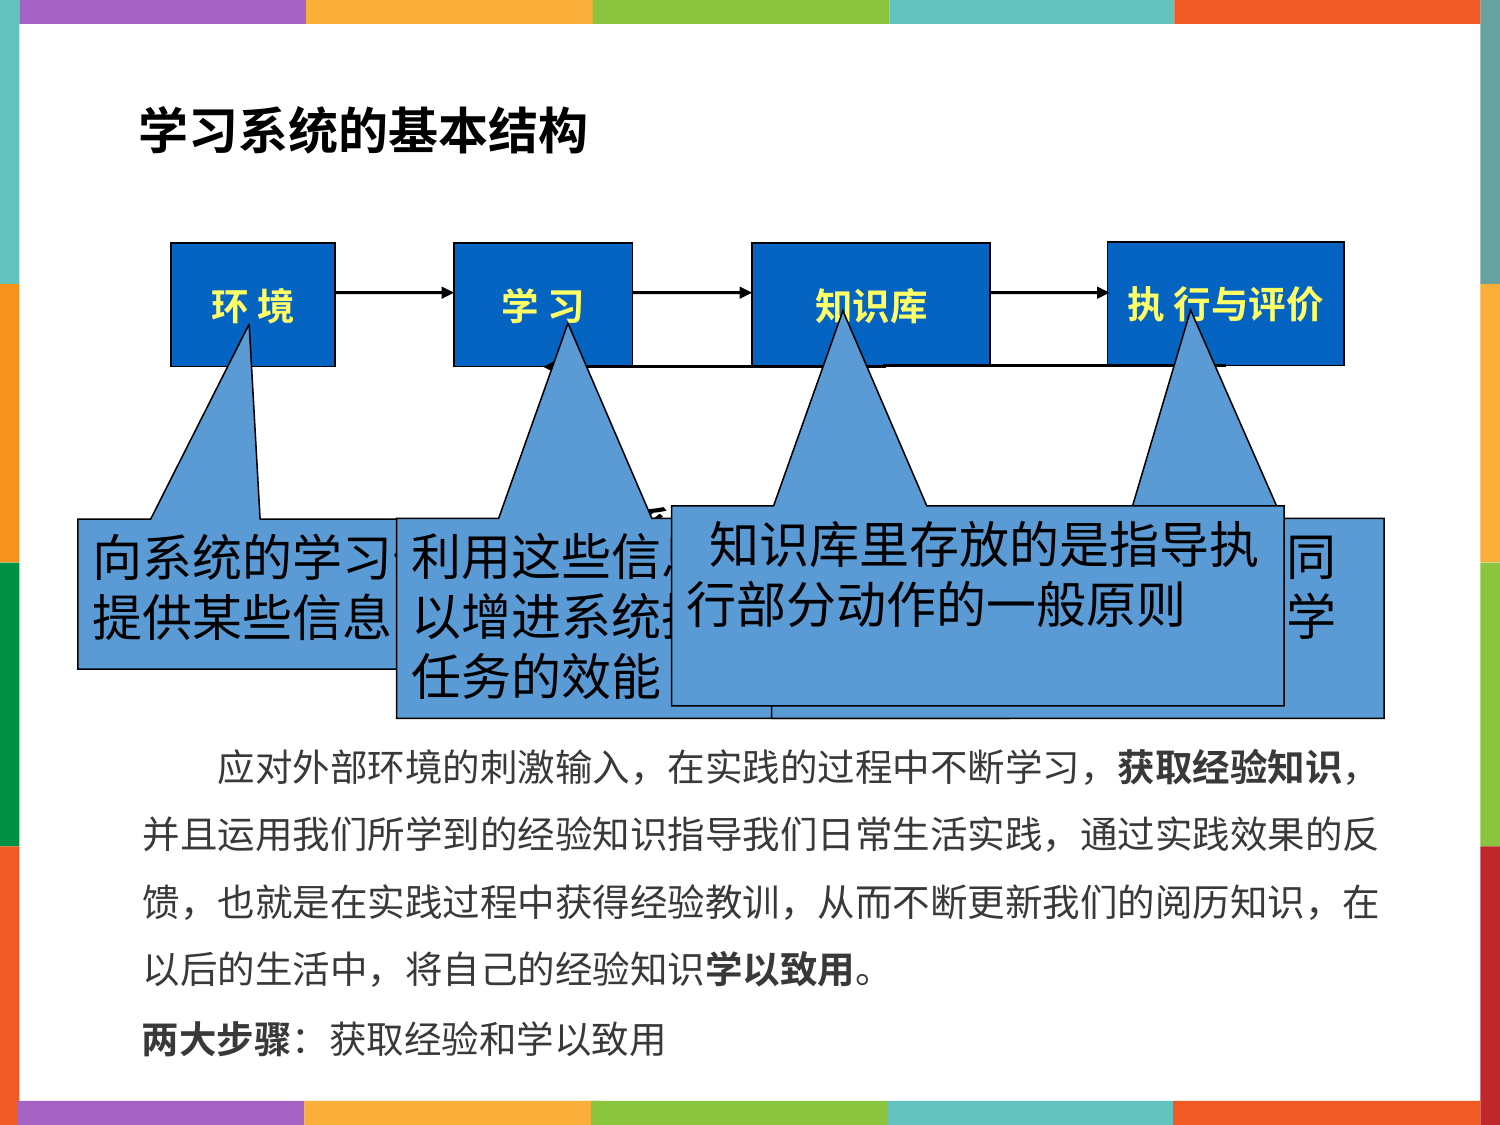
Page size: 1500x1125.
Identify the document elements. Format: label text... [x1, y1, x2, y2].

text_box 应对外部环境的刺激输入，在实践的过程中不断学习，获取经验知识，并且运用我们所学到的经验知识指导我们日常生活实践，通过实践效果的反馈，也就是在实践过程中获得经验教训，从而不断更新我们的阅历知识，在以后的生活中，将自己的经验知识学以致用。 [128, 714, 1404, 999]
text_box 向系统的学习部分提供某些信息 [77, 480, 396, 670]
text_box 利用这些信息修改知识库，以增进系统执行部分完成任务的效能 [396, 556, 771, 714]
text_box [170, 242, 1344, 556]
title 学习系统的基本结构 [48, 14, 1207, 253]
text_box 根据知识库完成任务，同时把获得的信息反馈给学习部分。 [771, 518, 1385, 714]
text_box 两大步骤：获取经验和学以致用 [127, 1008, 1344, 1069]
text_box 知识库里存放的是指导执行部分动作的一般原则 [671, 556, 1285, 706]
